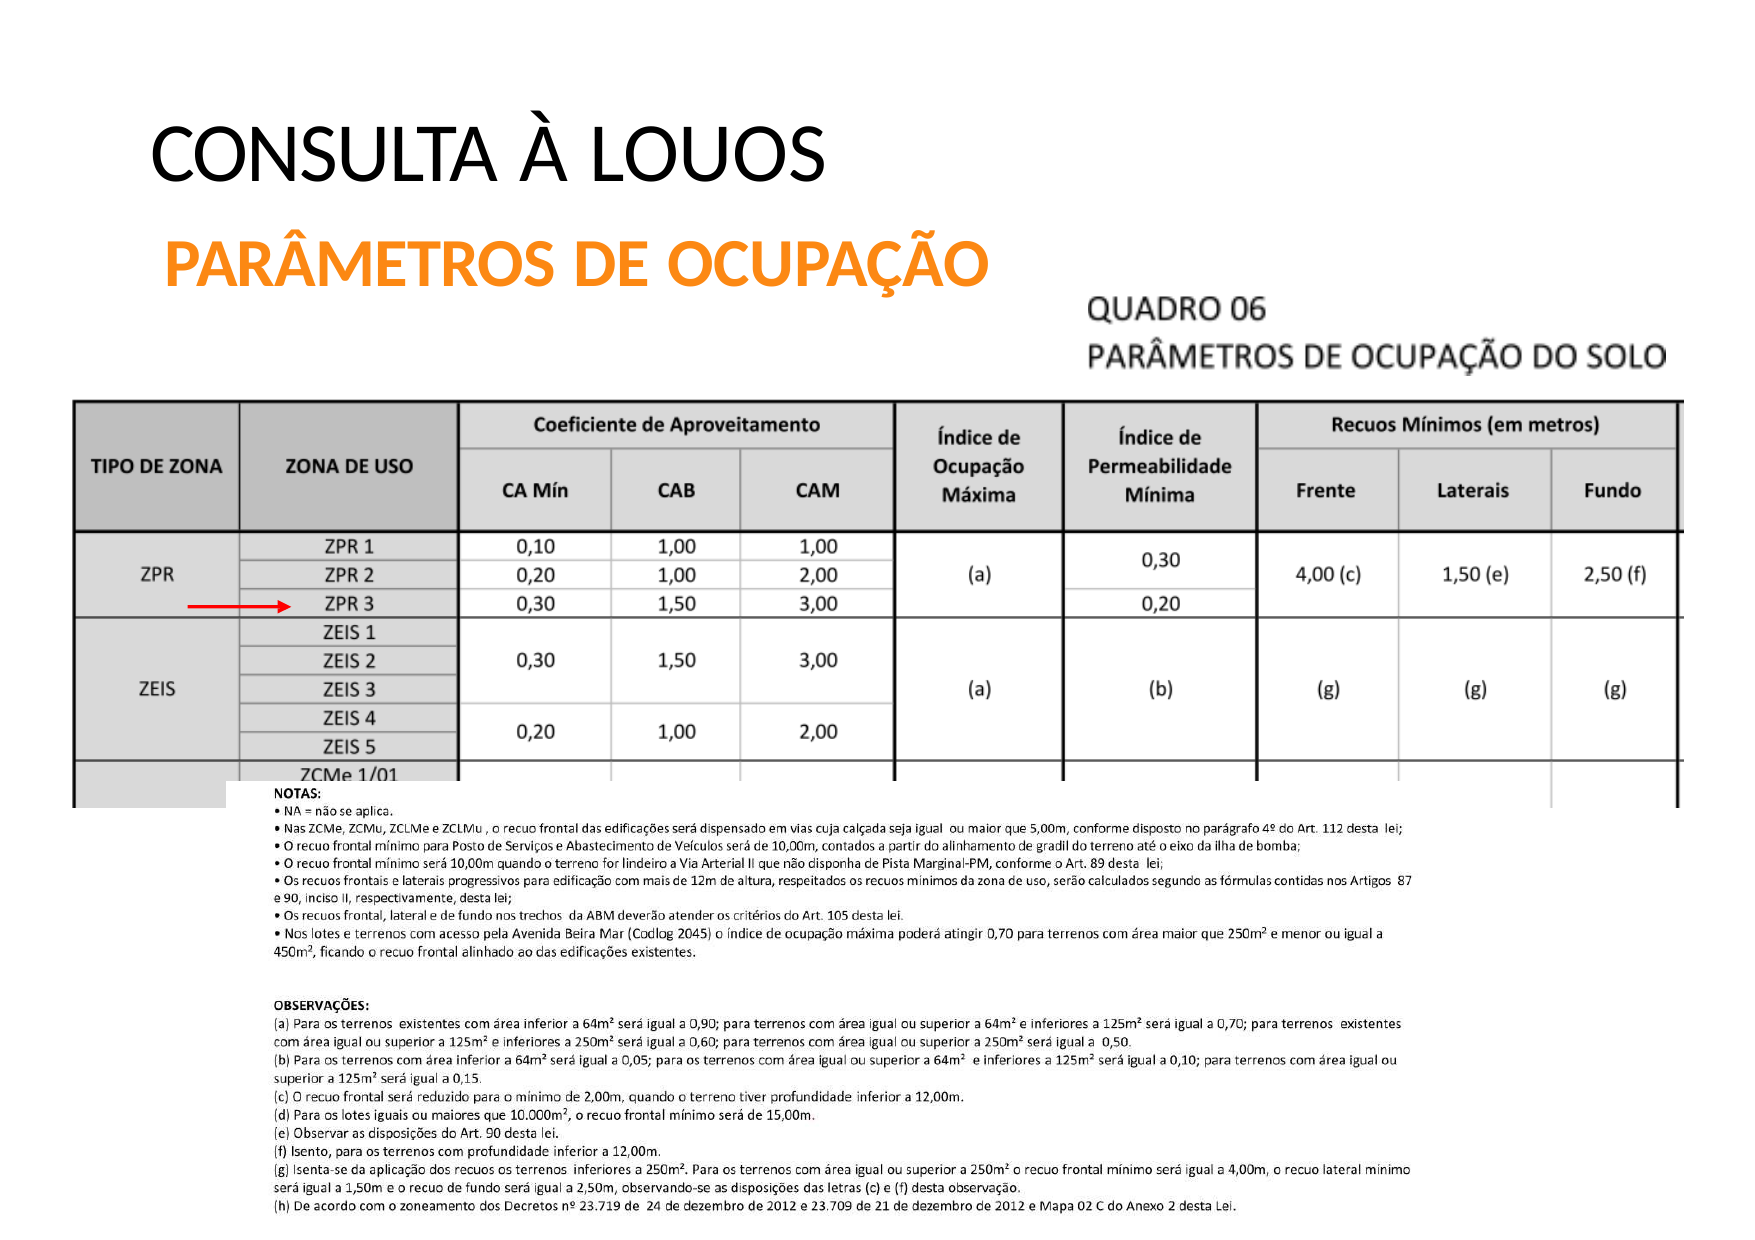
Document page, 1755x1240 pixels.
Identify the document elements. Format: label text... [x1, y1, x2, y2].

picture [1088, 295, 1666, 376]
title CONSULTA À LOUOS [147, 94, 1163, 304]
text_box PARÂMETROS DE OCUPAÇÃO [162, 215, 998, 300]
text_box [72, 399, 1684, 1240]
